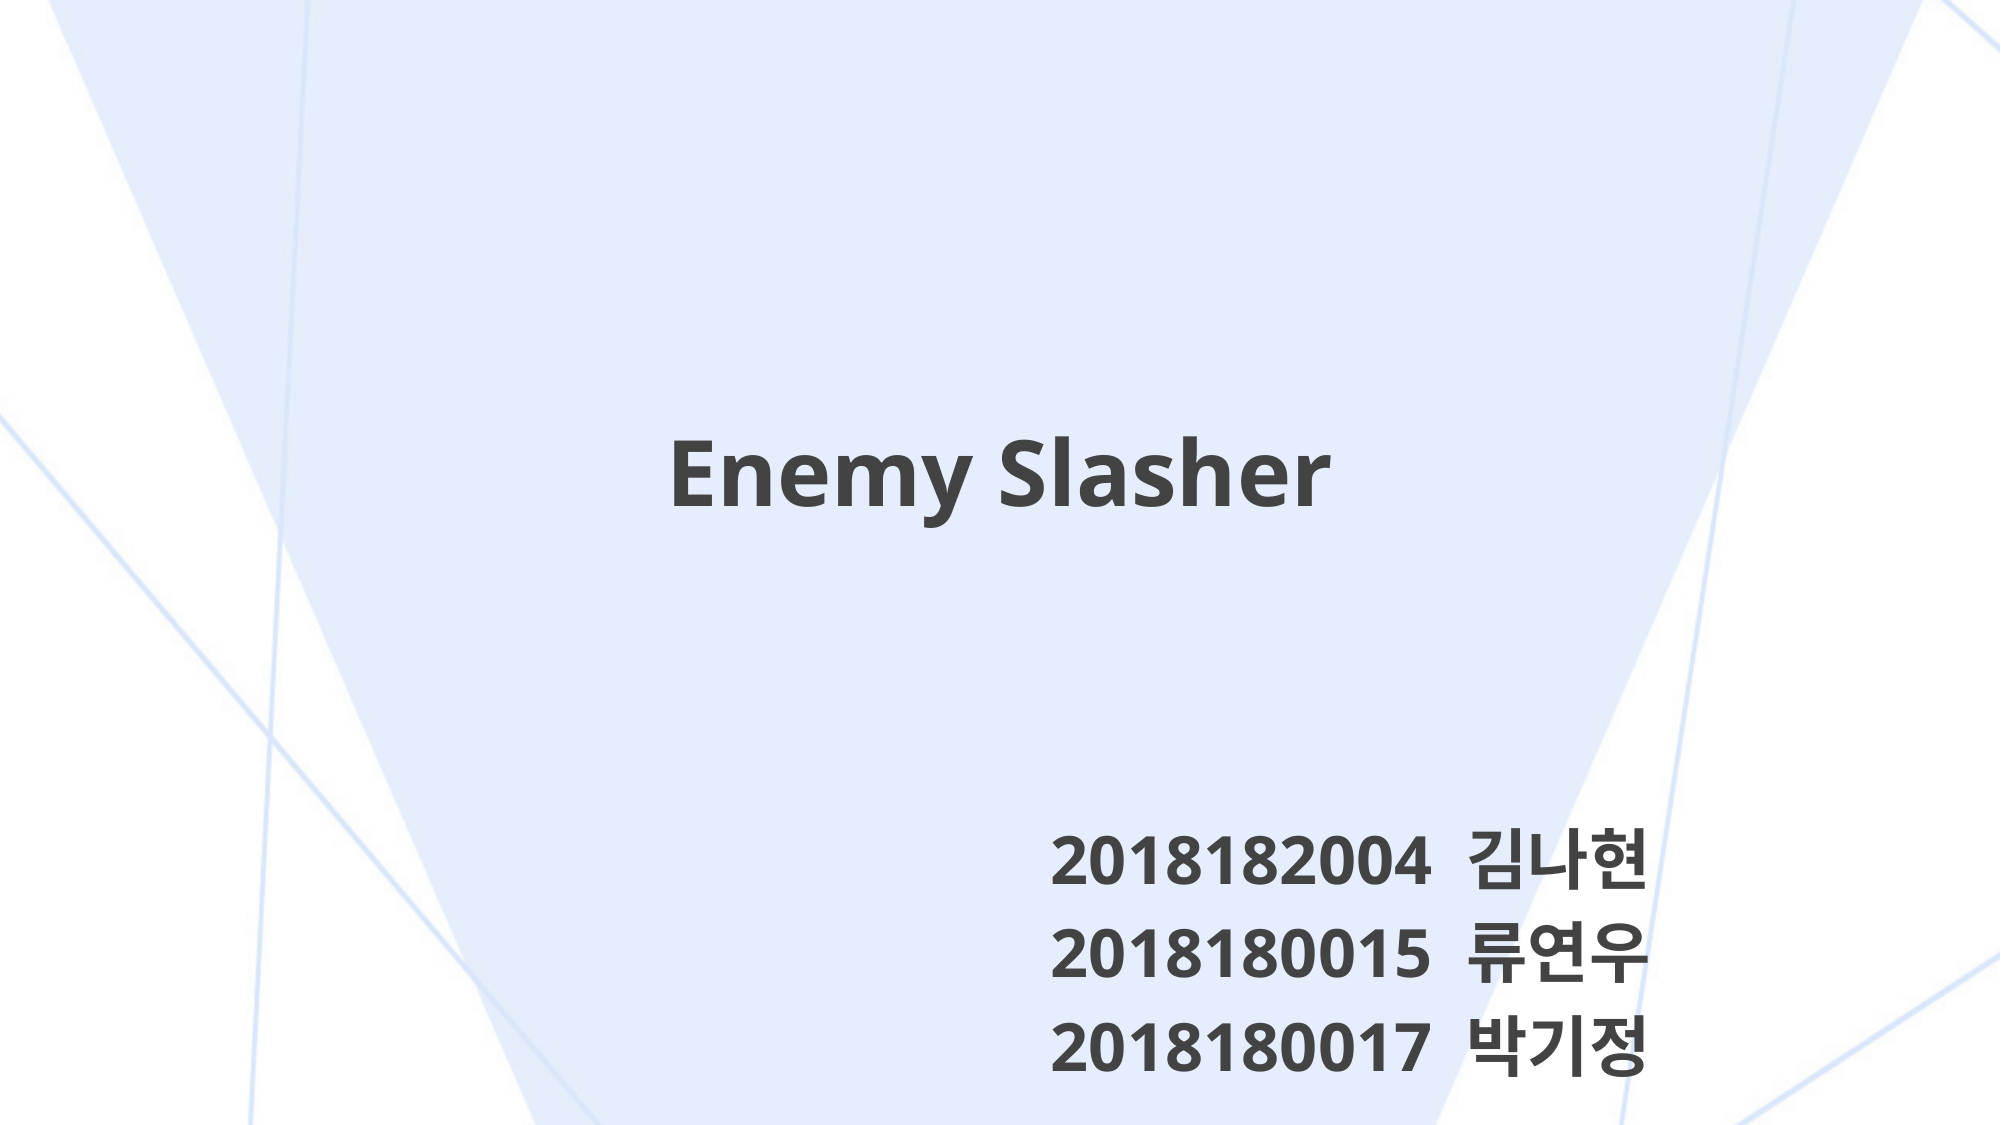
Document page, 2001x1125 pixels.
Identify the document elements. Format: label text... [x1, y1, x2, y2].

subtitle 2018182004 김나현 2018180015 류연우 2018180017 박기정 [607, 810, 1666, 893]
title Enemy Slasher [150, 349, 1850, 591]
table_cell 테스트 및 버그 수정 [0, 0, 2000, 1125]
